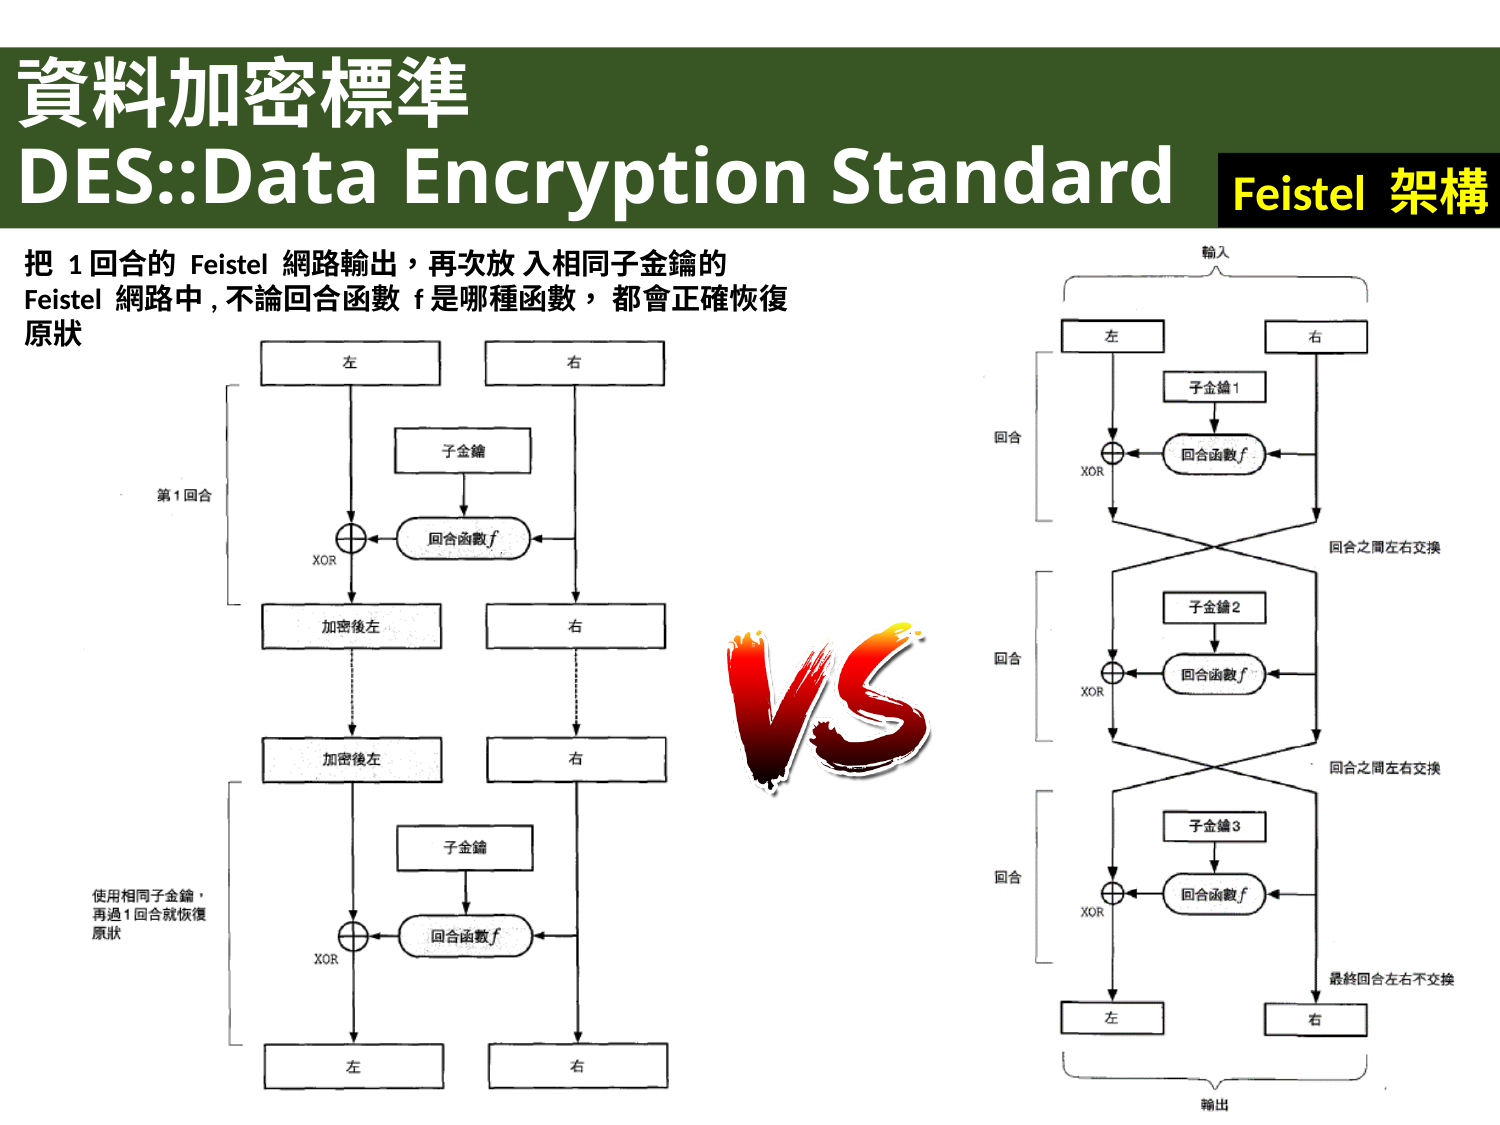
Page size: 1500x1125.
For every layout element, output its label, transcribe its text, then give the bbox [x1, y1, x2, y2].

picture [722, 618, 933, 799]
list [74, 332, 697, 1098]
text_box 資料加密標準 DES::Data Encryption Standard [0, 47, 1500, 229]
text_box Feistel 架構 [1218, 152, 1500, 228]
picture [983, 237, 1478, 1123]
text_box 把 1回合的 Feistel 網路輸出，再次放 入相同子金鑰的 Feistel 網路中,不論回合函數 f是哪種函數， 都會正確恢復原狀 [9, 237, 822, 358]
